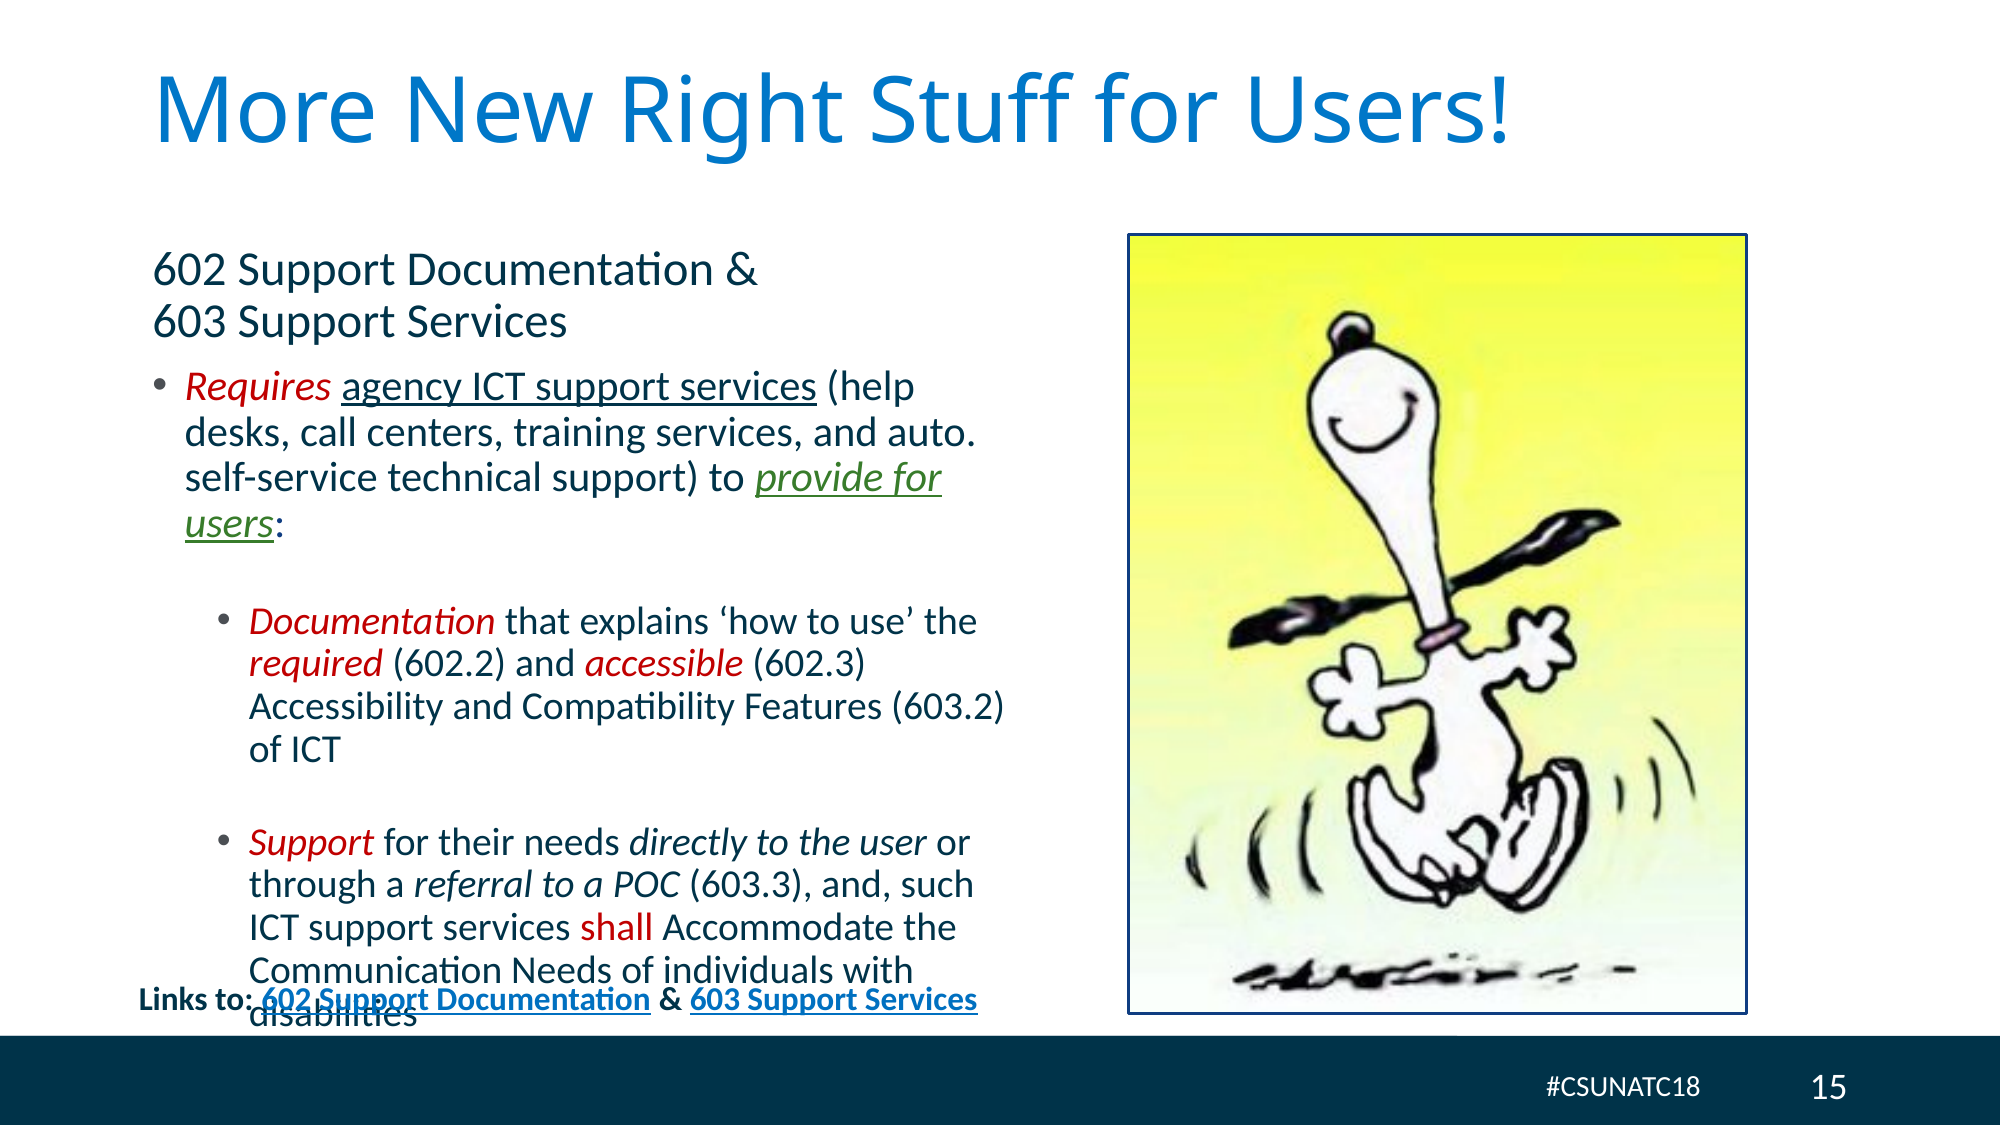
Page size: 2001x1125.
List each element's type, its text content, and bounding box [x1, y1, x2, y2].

list 602 Support Documentation & 603 Support Services Requires agency ICT support services (help desks, call centers, training services, and auto. self-service technical support) to provide for users: Documentation that explains ‘how to use’ the required (602.2) and accessible (602.3) Accessibility and Compatibility Features (603.2) of ICT Support for their needs directly to the user or through a referral to a POC (603.3), and, such ICT support services shall Accommodate the Communication Needs of individuals with disabilities [137, 235, 1044, 974]
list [1130, 235, 1745, 1013]
slide_number 15 [1712, 1053, 1863, 1116]
list Links to: 602 Support Documentation & 603 Support Services [123, 974, 1474, 1050]
title More New Right Stuff for Users! [137, 30, 1863, 196]
